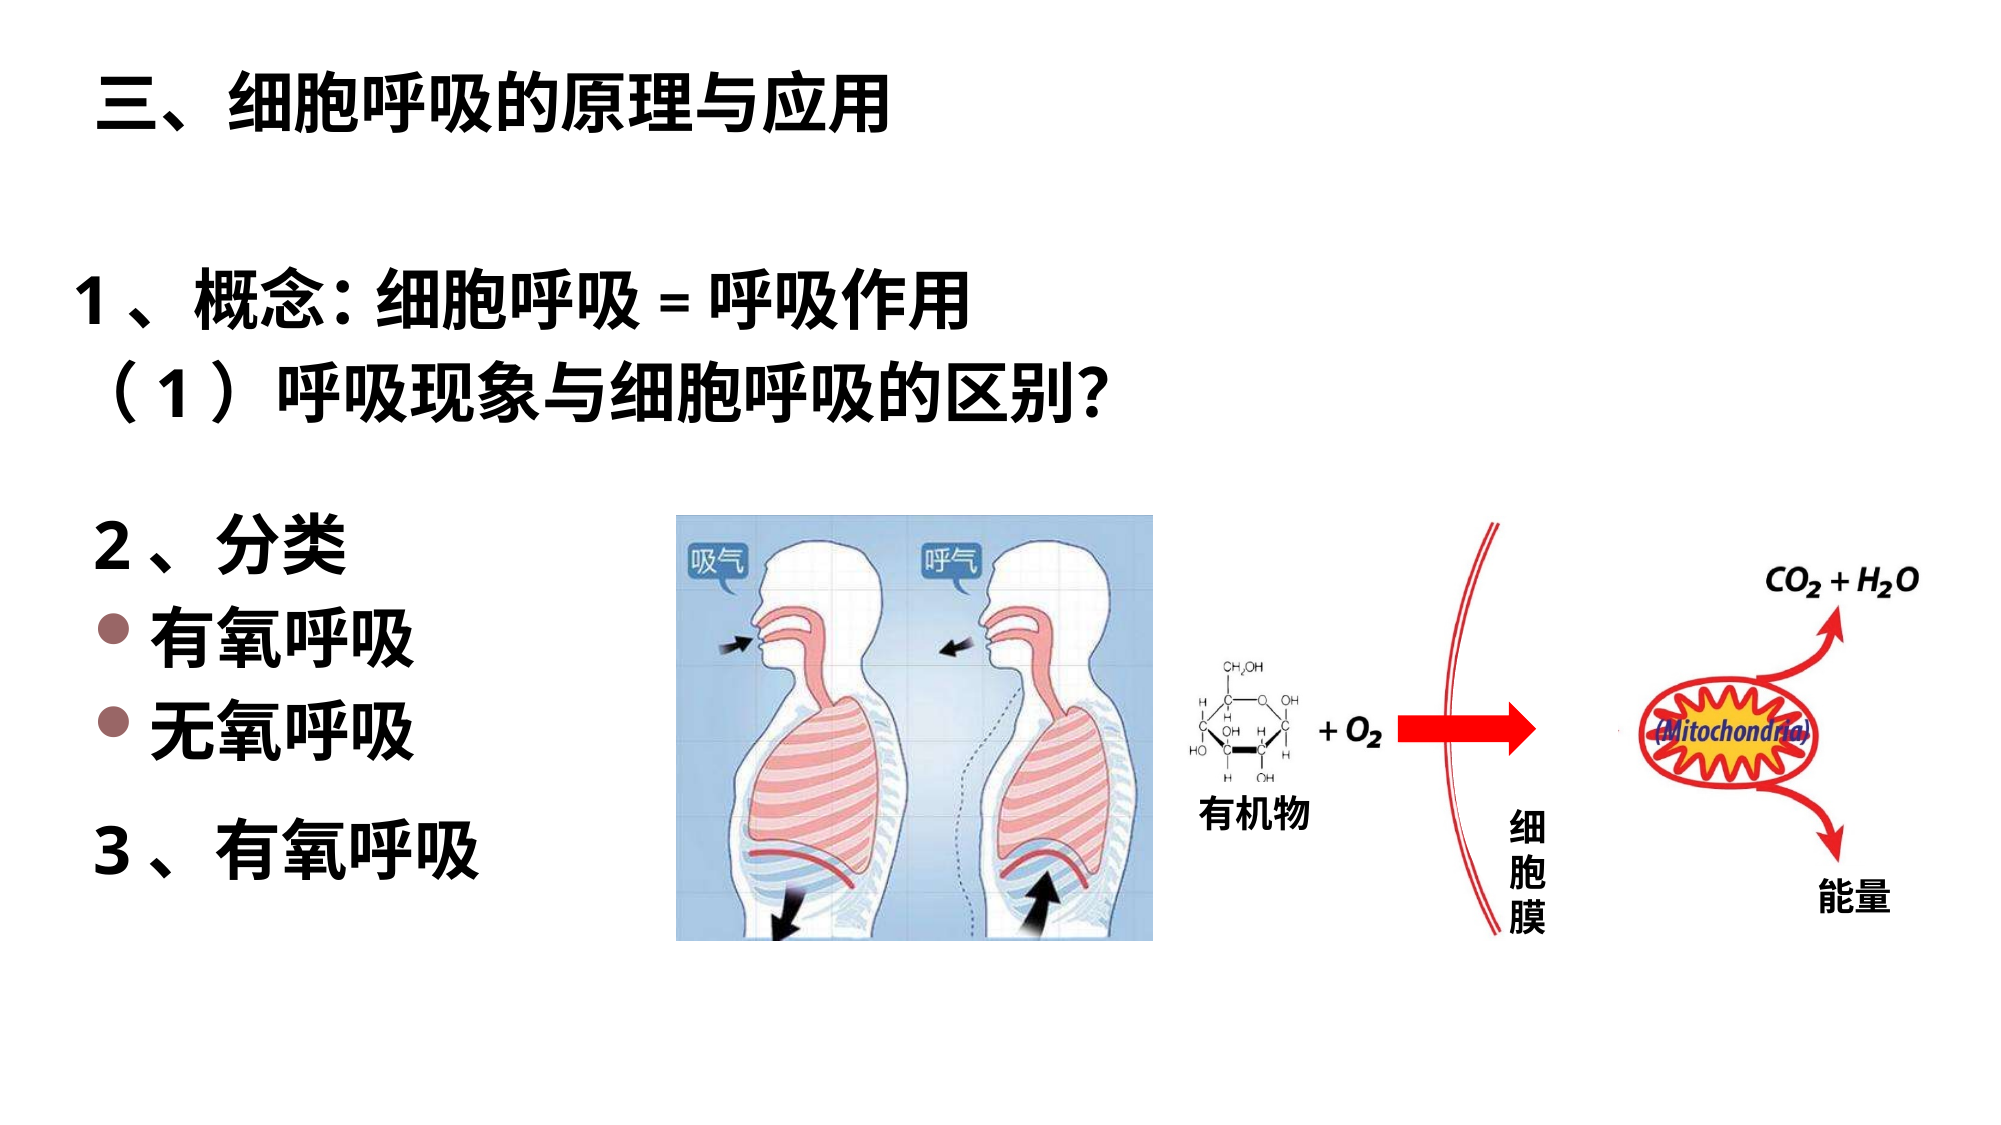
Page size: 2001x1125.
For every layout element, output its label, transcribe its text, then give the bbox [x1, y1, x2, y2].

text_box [675, 514, 1939, 942]
text_box 细胞呼吸=呼吸作用 [360, 250, 1062, 345]
text_box 2、分类 有氧呼吸 无氧呼吸 [78, 495, 470, 800]
text_box 3、有氧呼吸 [78, 800, 675, 941]
text_box 三、细胞呼吸的原理与应用 [78, 62, 1000, 157]
text_box 1、概念： （1）呼吸现象与细胞呼吸的区别？ [57, 250, 1399, 474]
